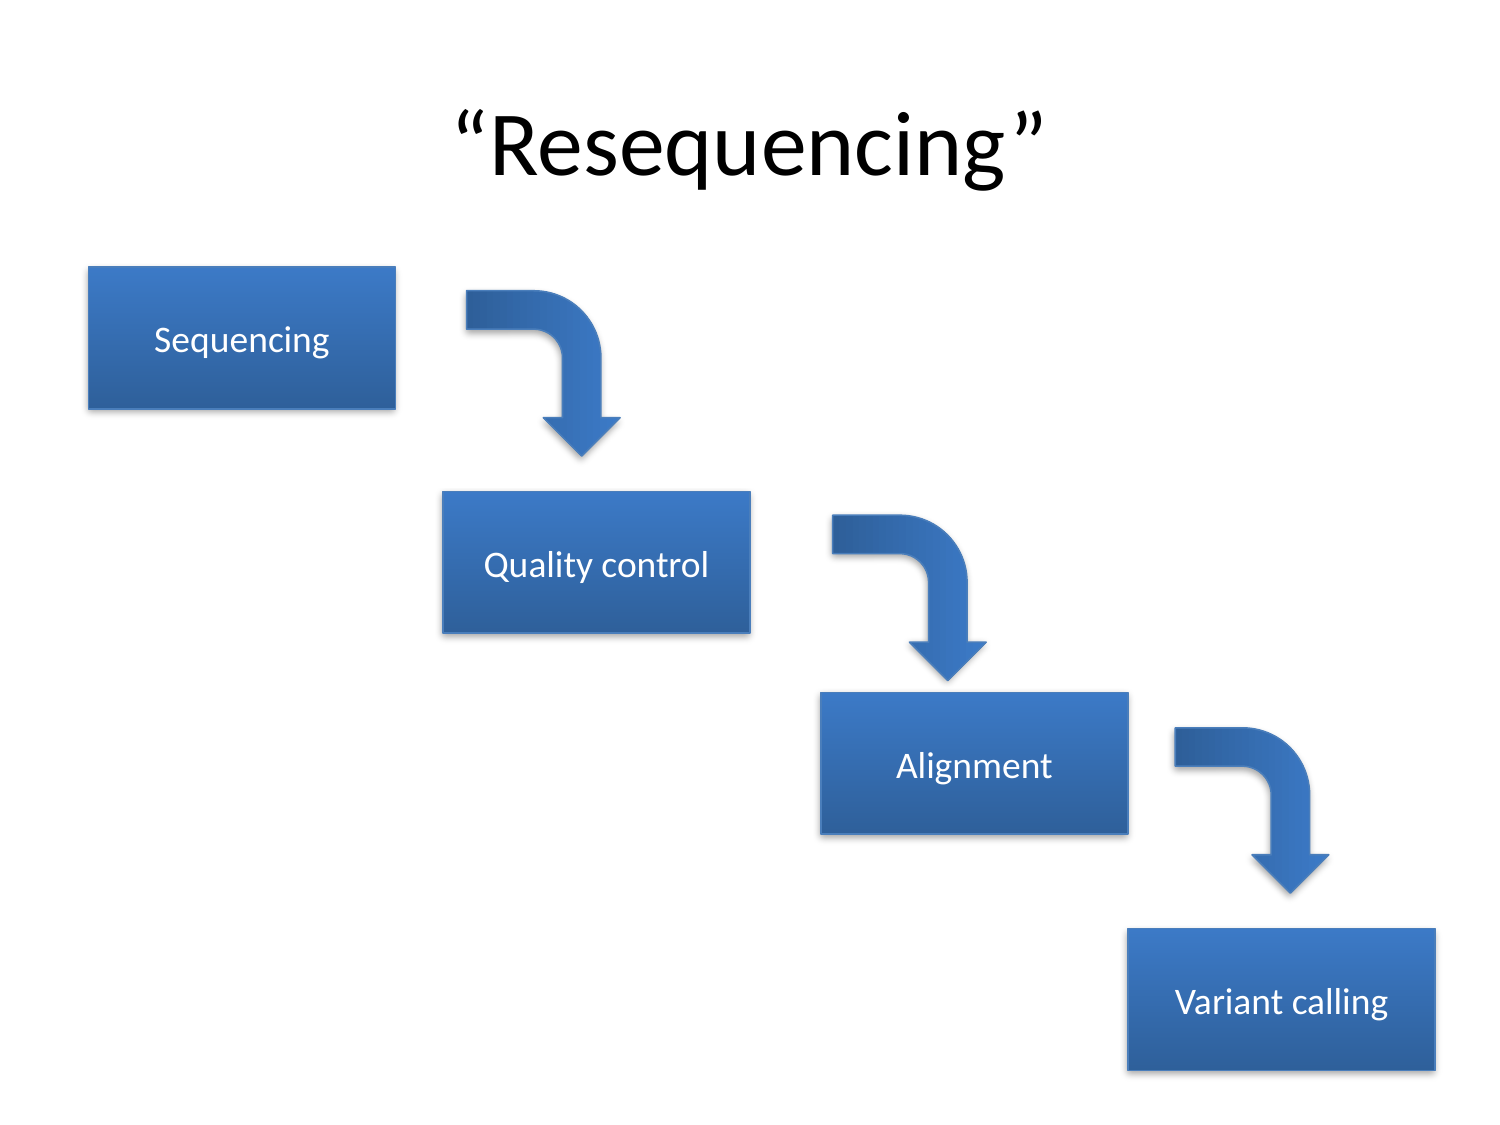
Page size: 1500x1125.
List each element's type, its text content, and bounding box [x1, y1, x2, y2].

text_box Variant calling [1127, 928, 1436, 1071]
text_box [465, 289, 621, 457]
text_box [831, 514, 987, 682]
text_box [1174, 727, 1330, 894]
text_box Alignment [820, 692, 1129, 835]
text_box Sequencing [88, 266, 396, 410]
text_box Quality control [442, 491, 751, 634]
title “Resequencing” [75, 45, 1425, 233]
